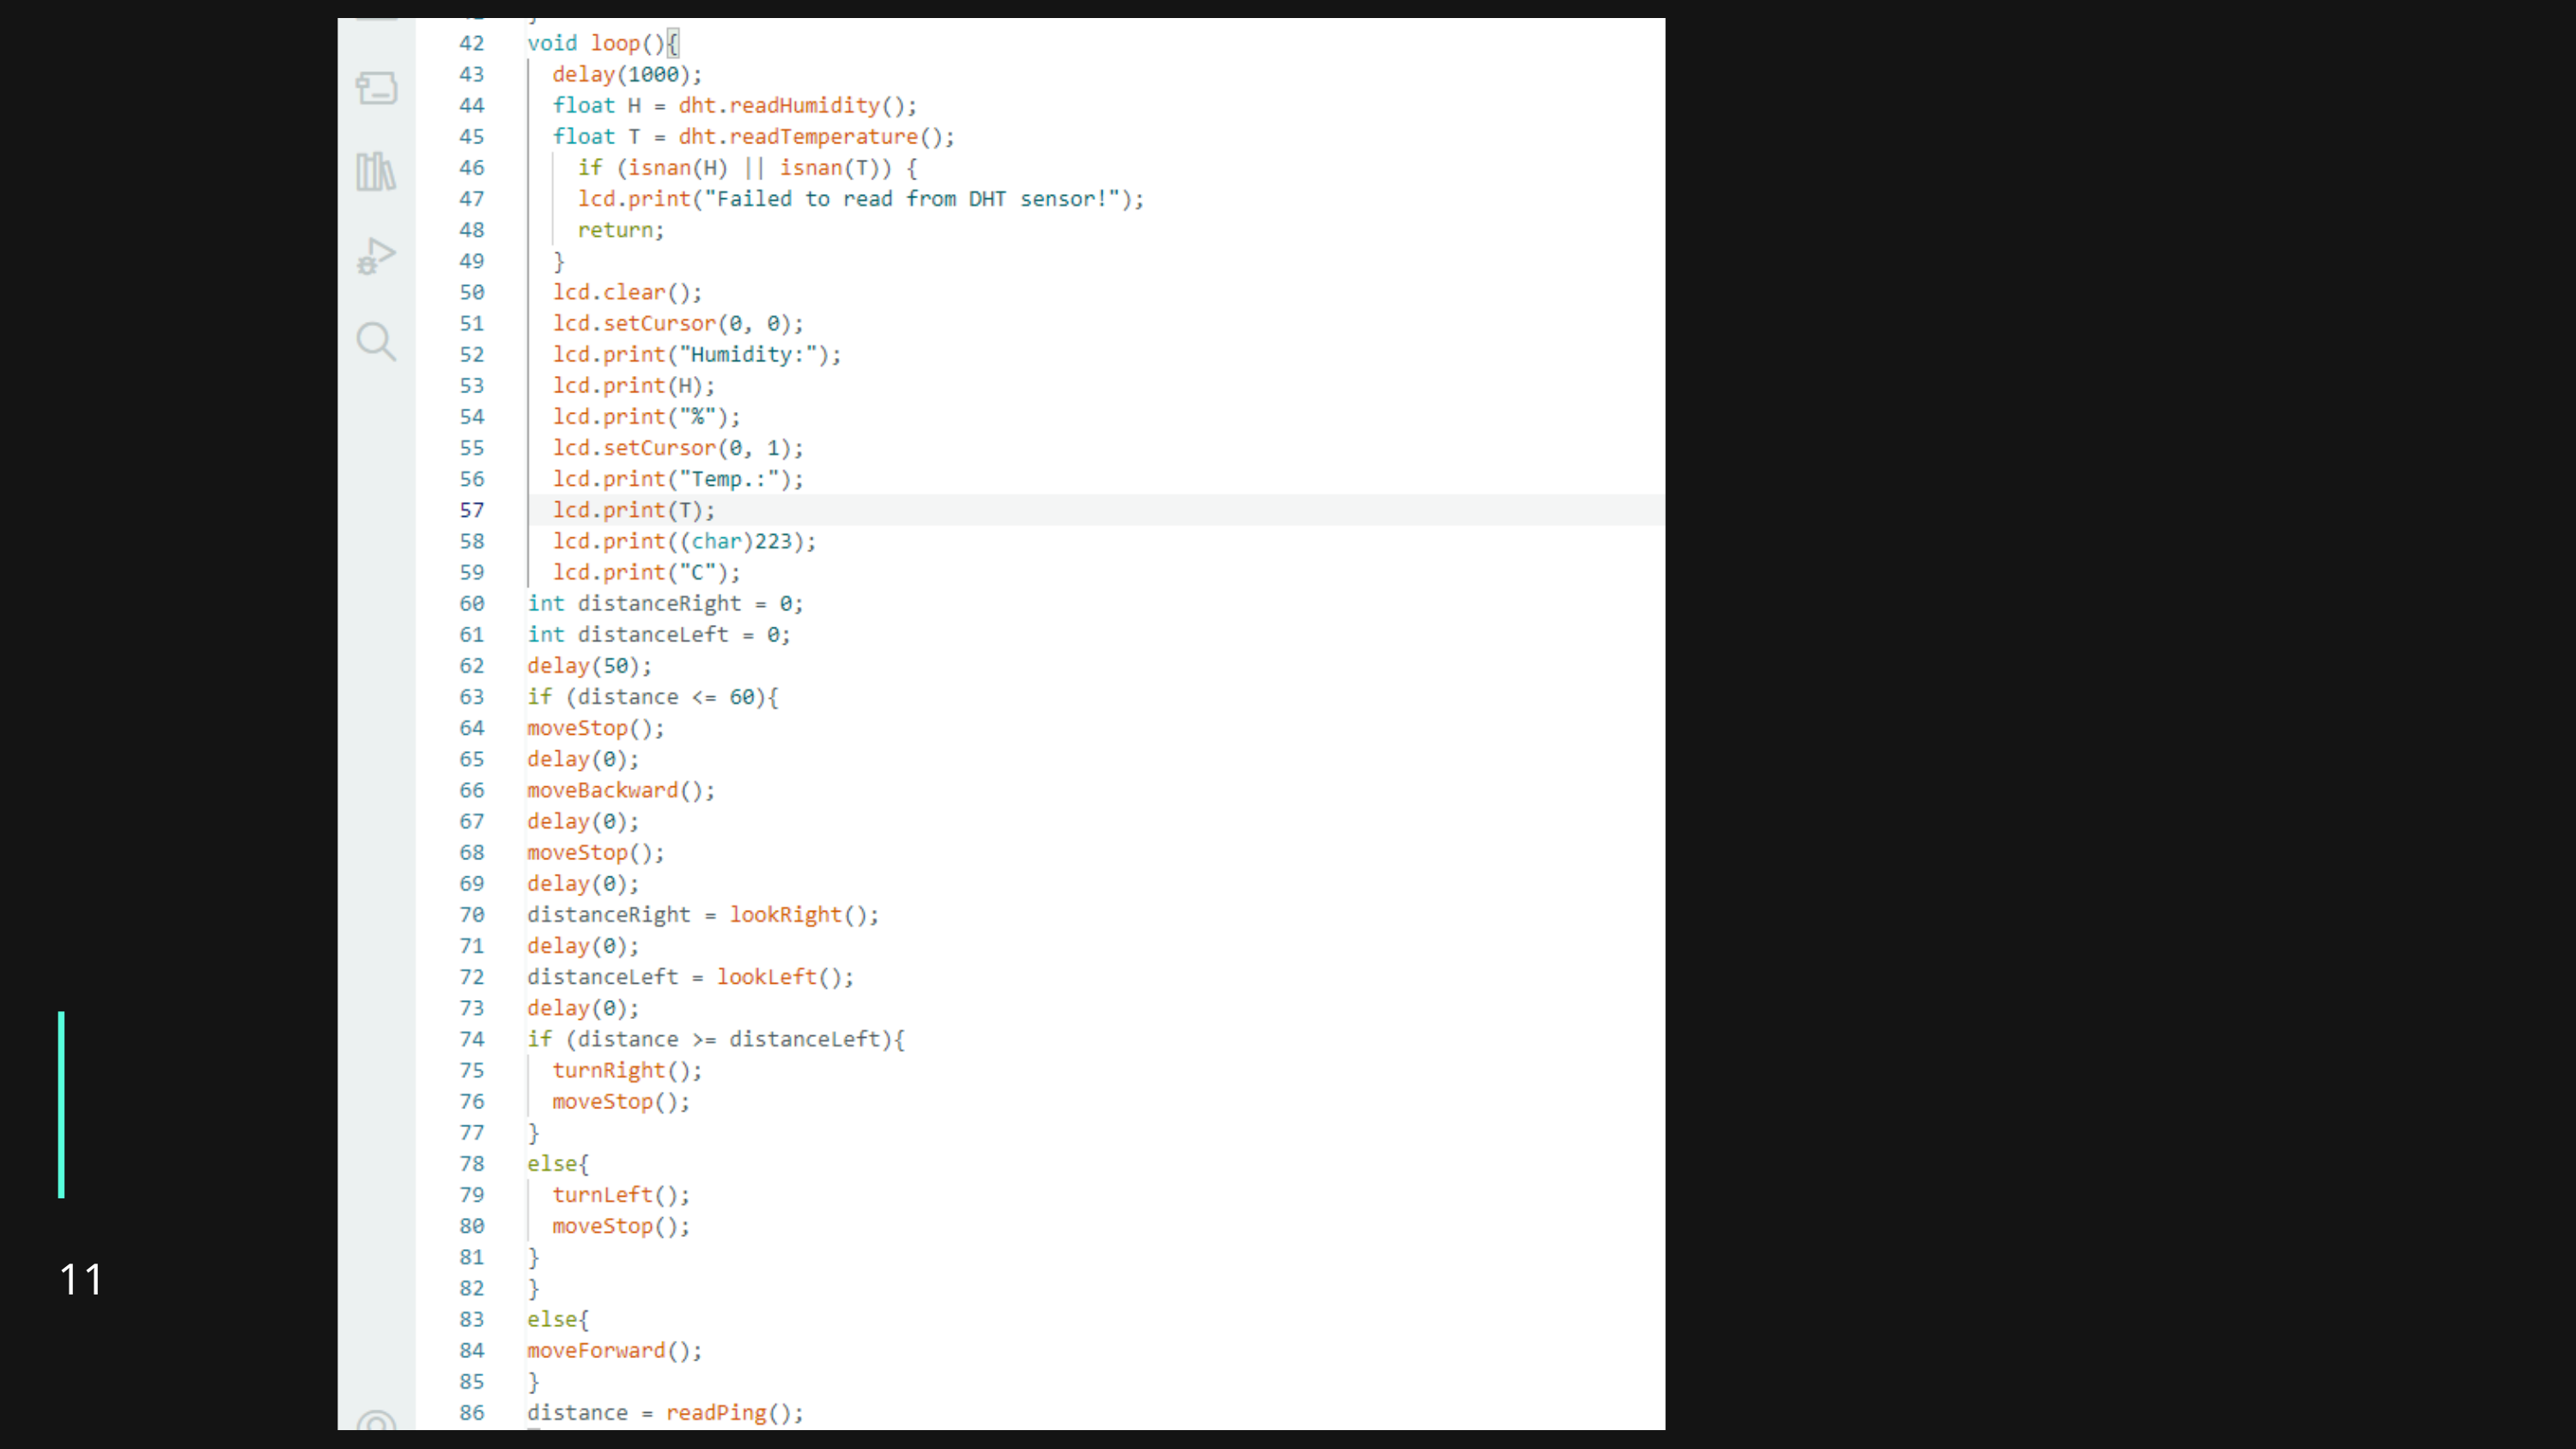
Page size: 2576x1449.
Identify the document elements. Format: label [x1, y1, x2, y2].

text_box [337, 18, 1666, 1431]
text_box [58, 1011, 145, 1304]
